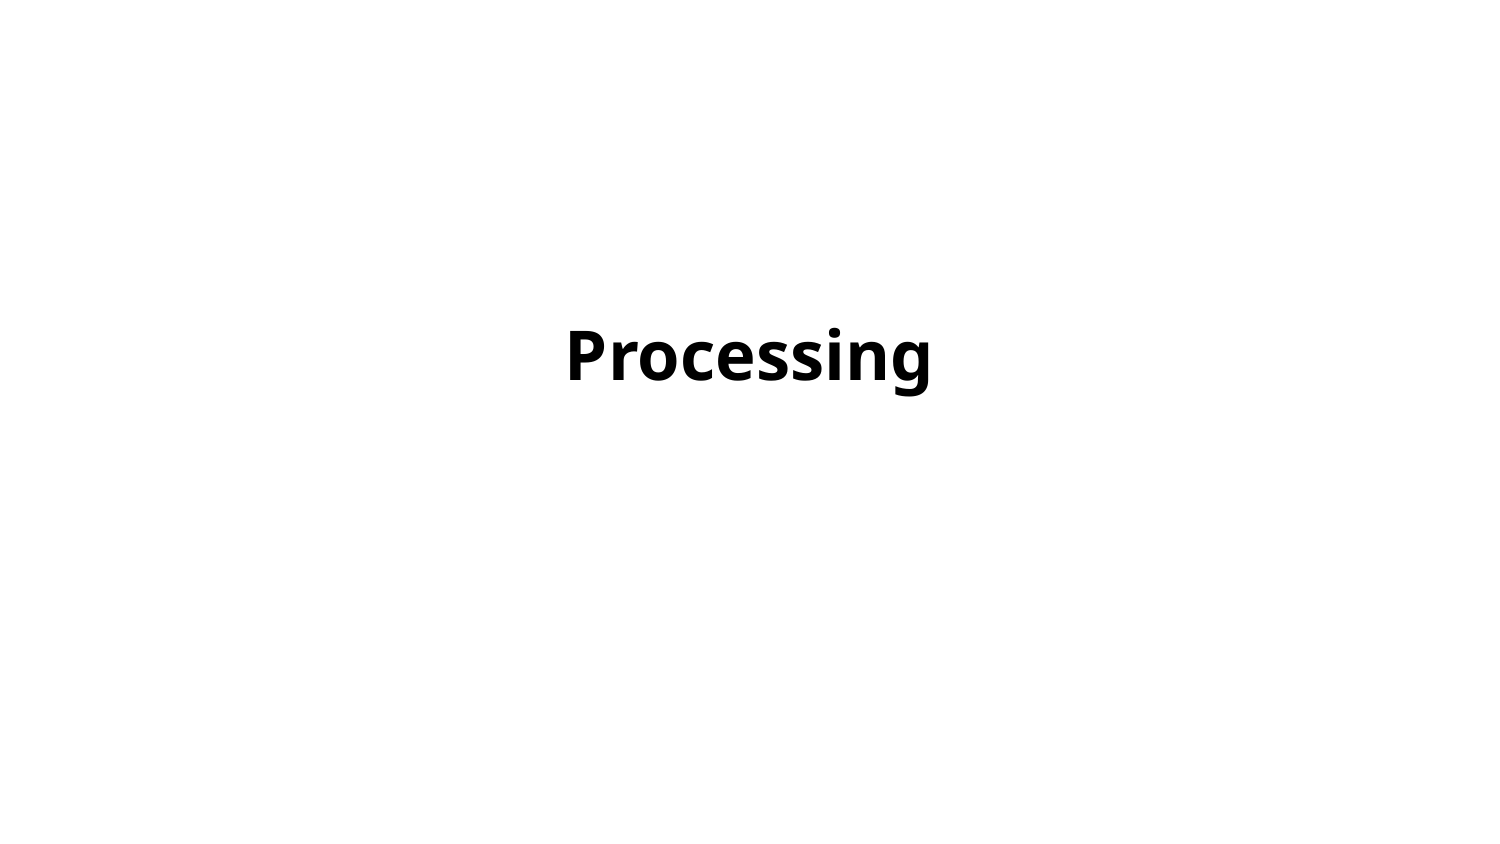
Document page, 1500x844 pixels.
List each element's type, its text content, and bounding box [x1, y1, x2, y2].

title Processing [112, 262, 1388, 443]
